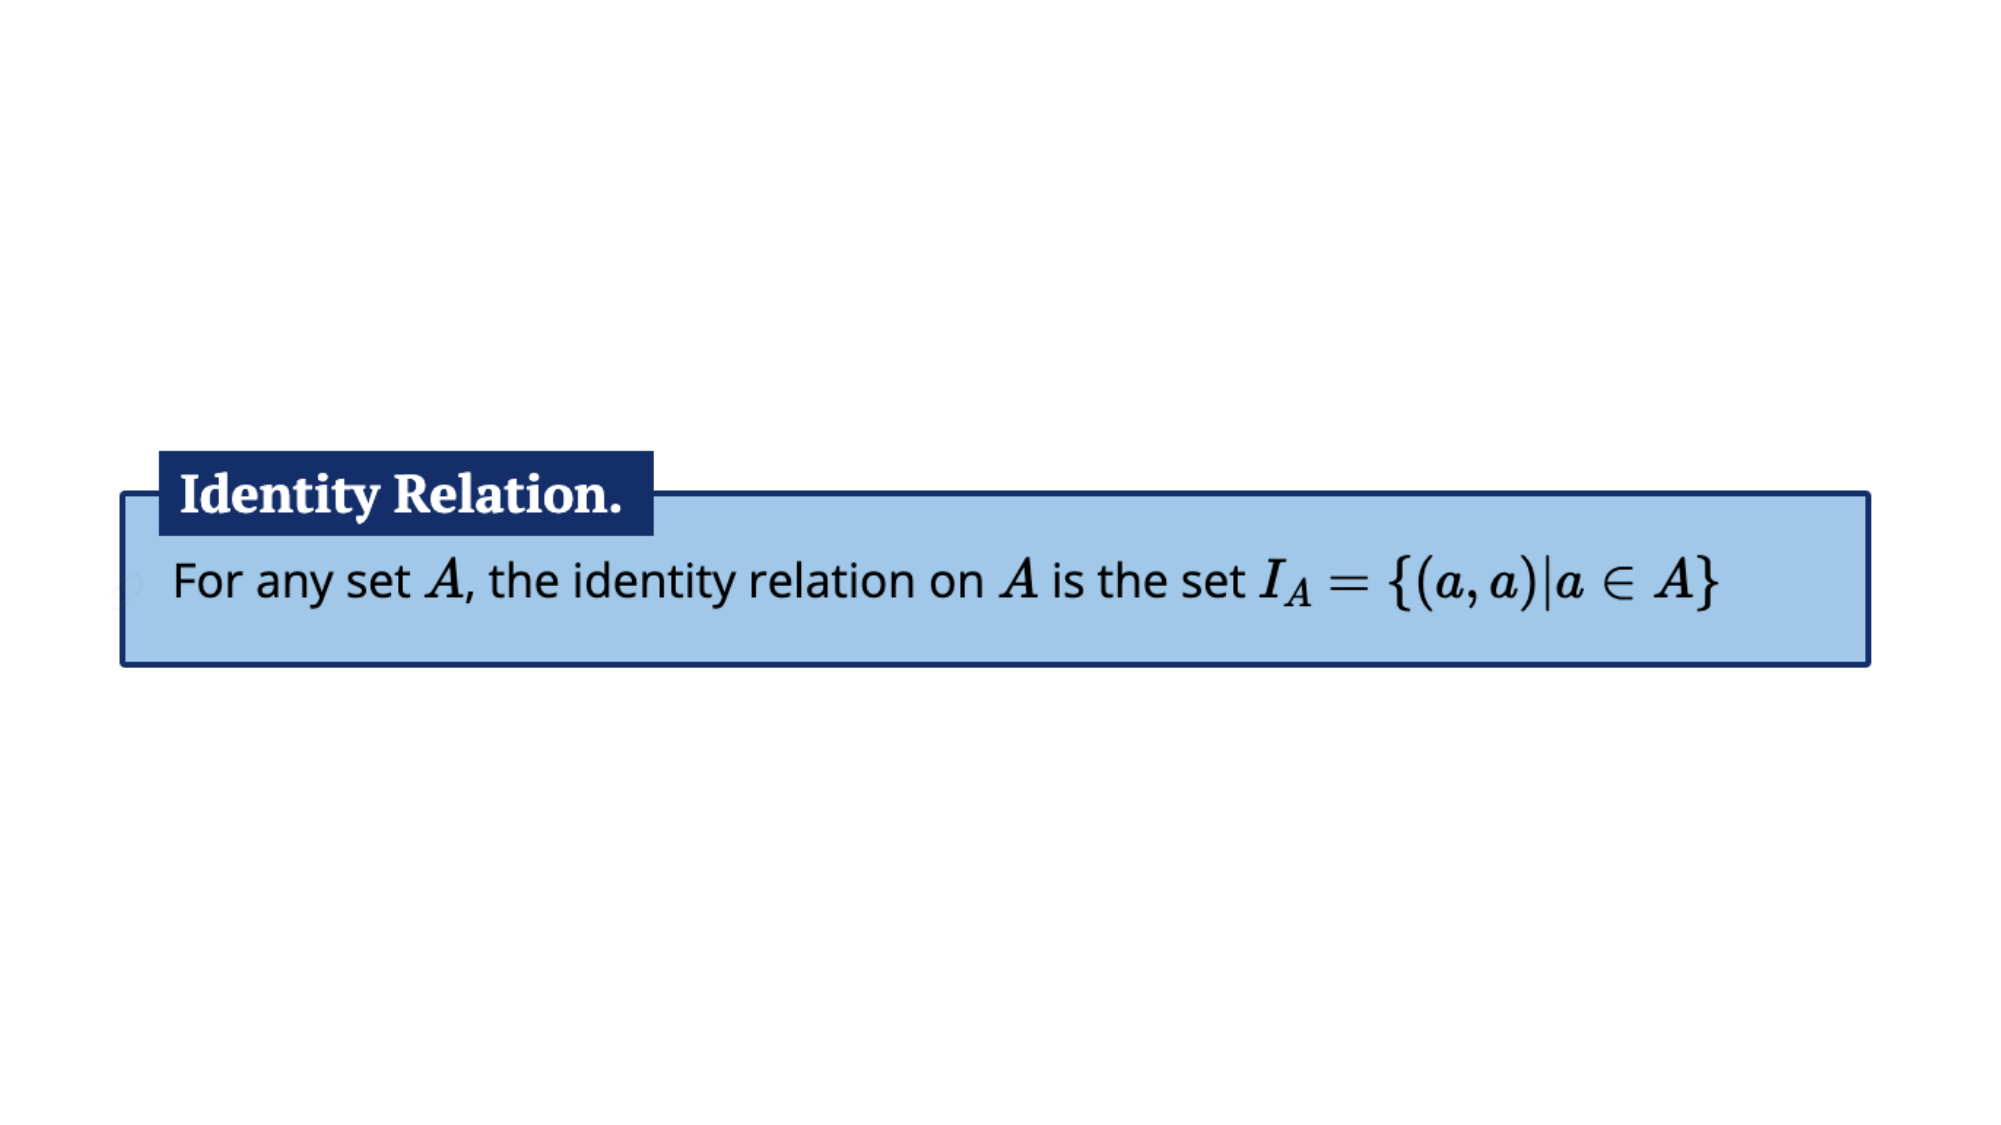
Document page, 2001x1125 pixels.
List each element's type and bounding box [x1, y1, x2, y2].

picture [111, 437, 1889, 687]
